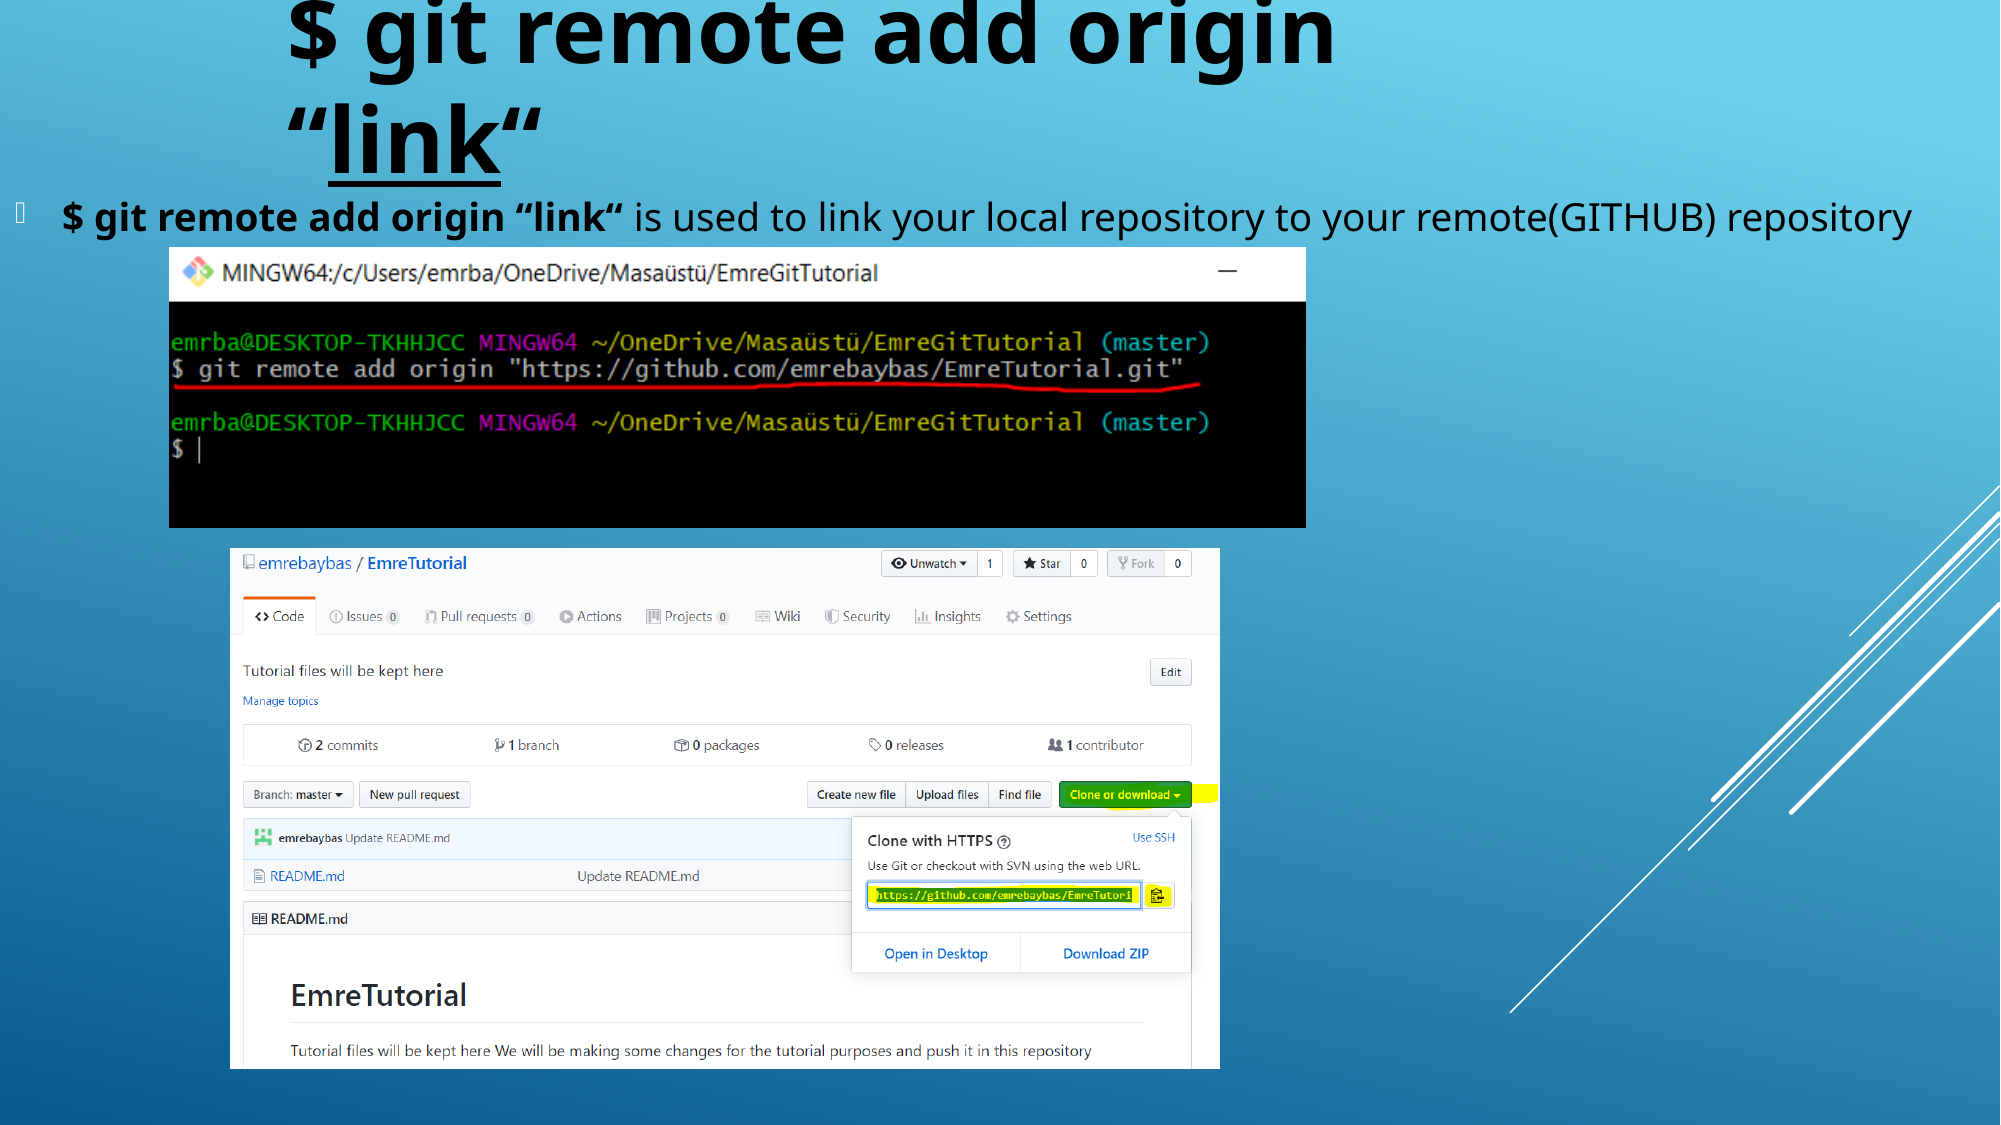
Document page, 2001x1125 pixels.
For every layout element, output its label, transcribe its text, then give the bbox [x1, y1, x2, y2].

picture [169, 247, 1306, 528]
text_box $ git remote add origin “link“ is used to link your local repository to your remote(GITHUB) repository [0, 185, 1983, 288]
picture [229, 548, 1220, 1070]
list $ git remote add origin “link“ [272, 38, 1605, 126]
